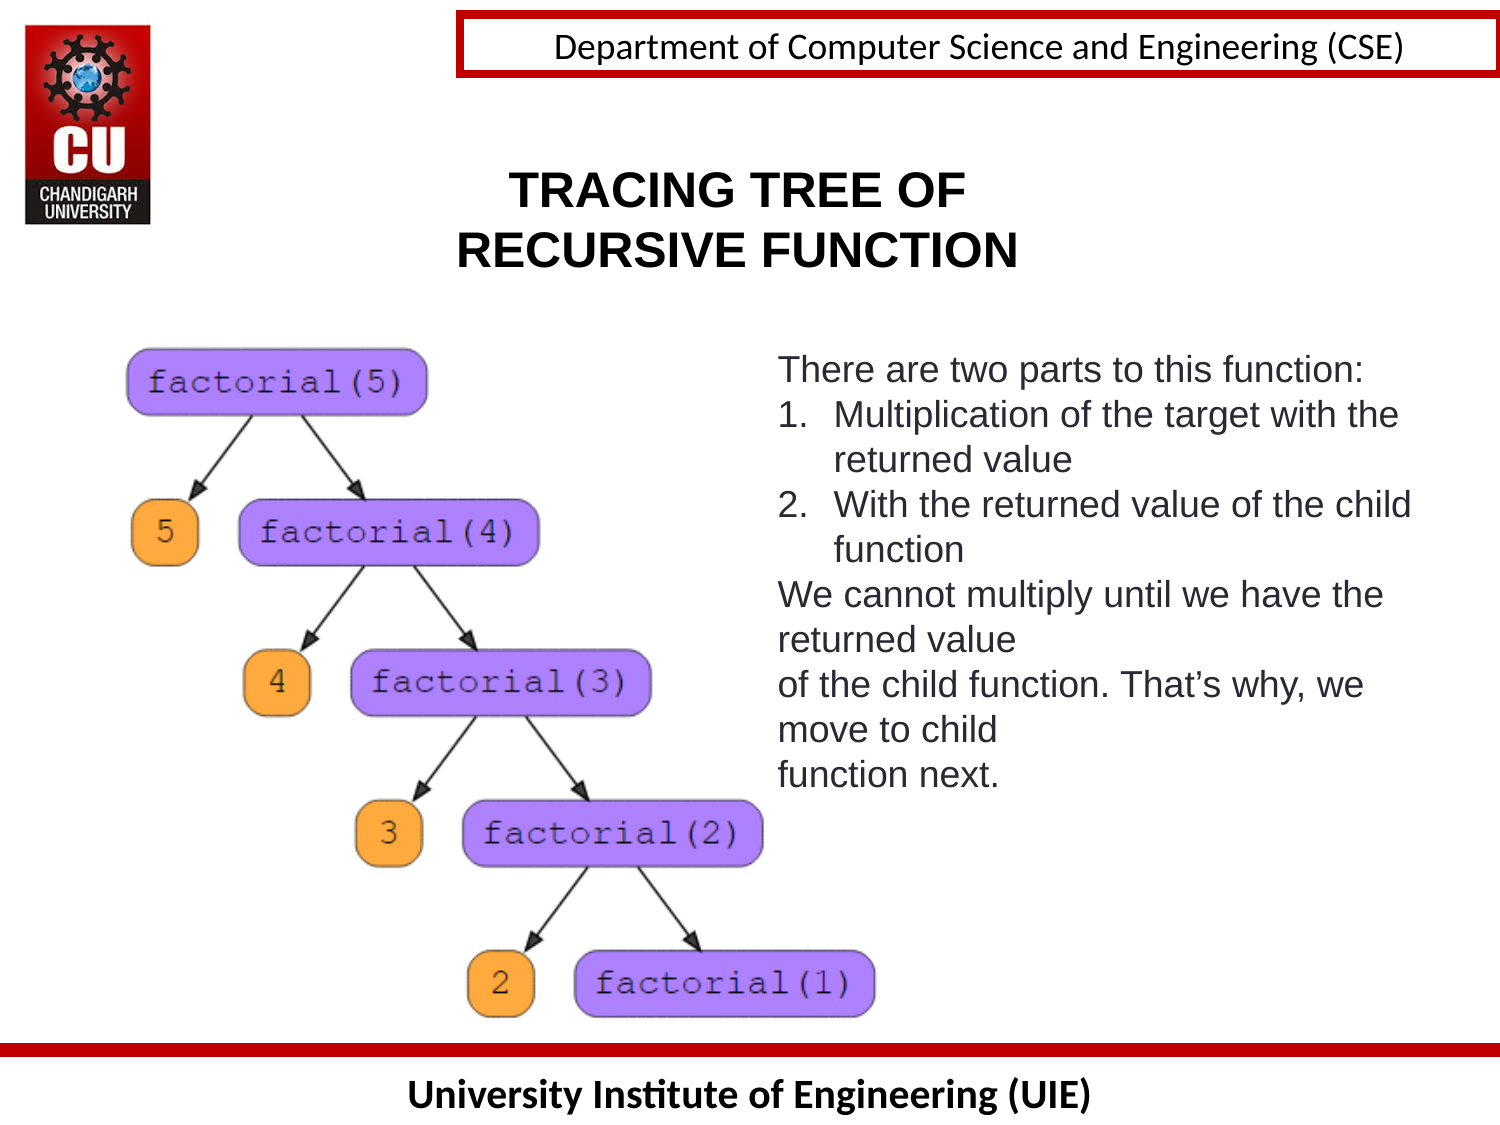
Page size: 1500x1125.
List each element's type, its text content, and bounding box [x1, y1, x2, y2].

text_box TRACING TREE OF RECURSIVE FUNCTION [362, 149, 1113, 285]
text_box There are two parts to this function: Multiplication of the target with the returned value With the returned value of the child function We cannot multiply until we have the returned value of the child function. That’s why, we move to child function next. [888, 337, 1461, 803]
picture [24, 24, 151, 225]
picture [119, 337, 886, 1026]
